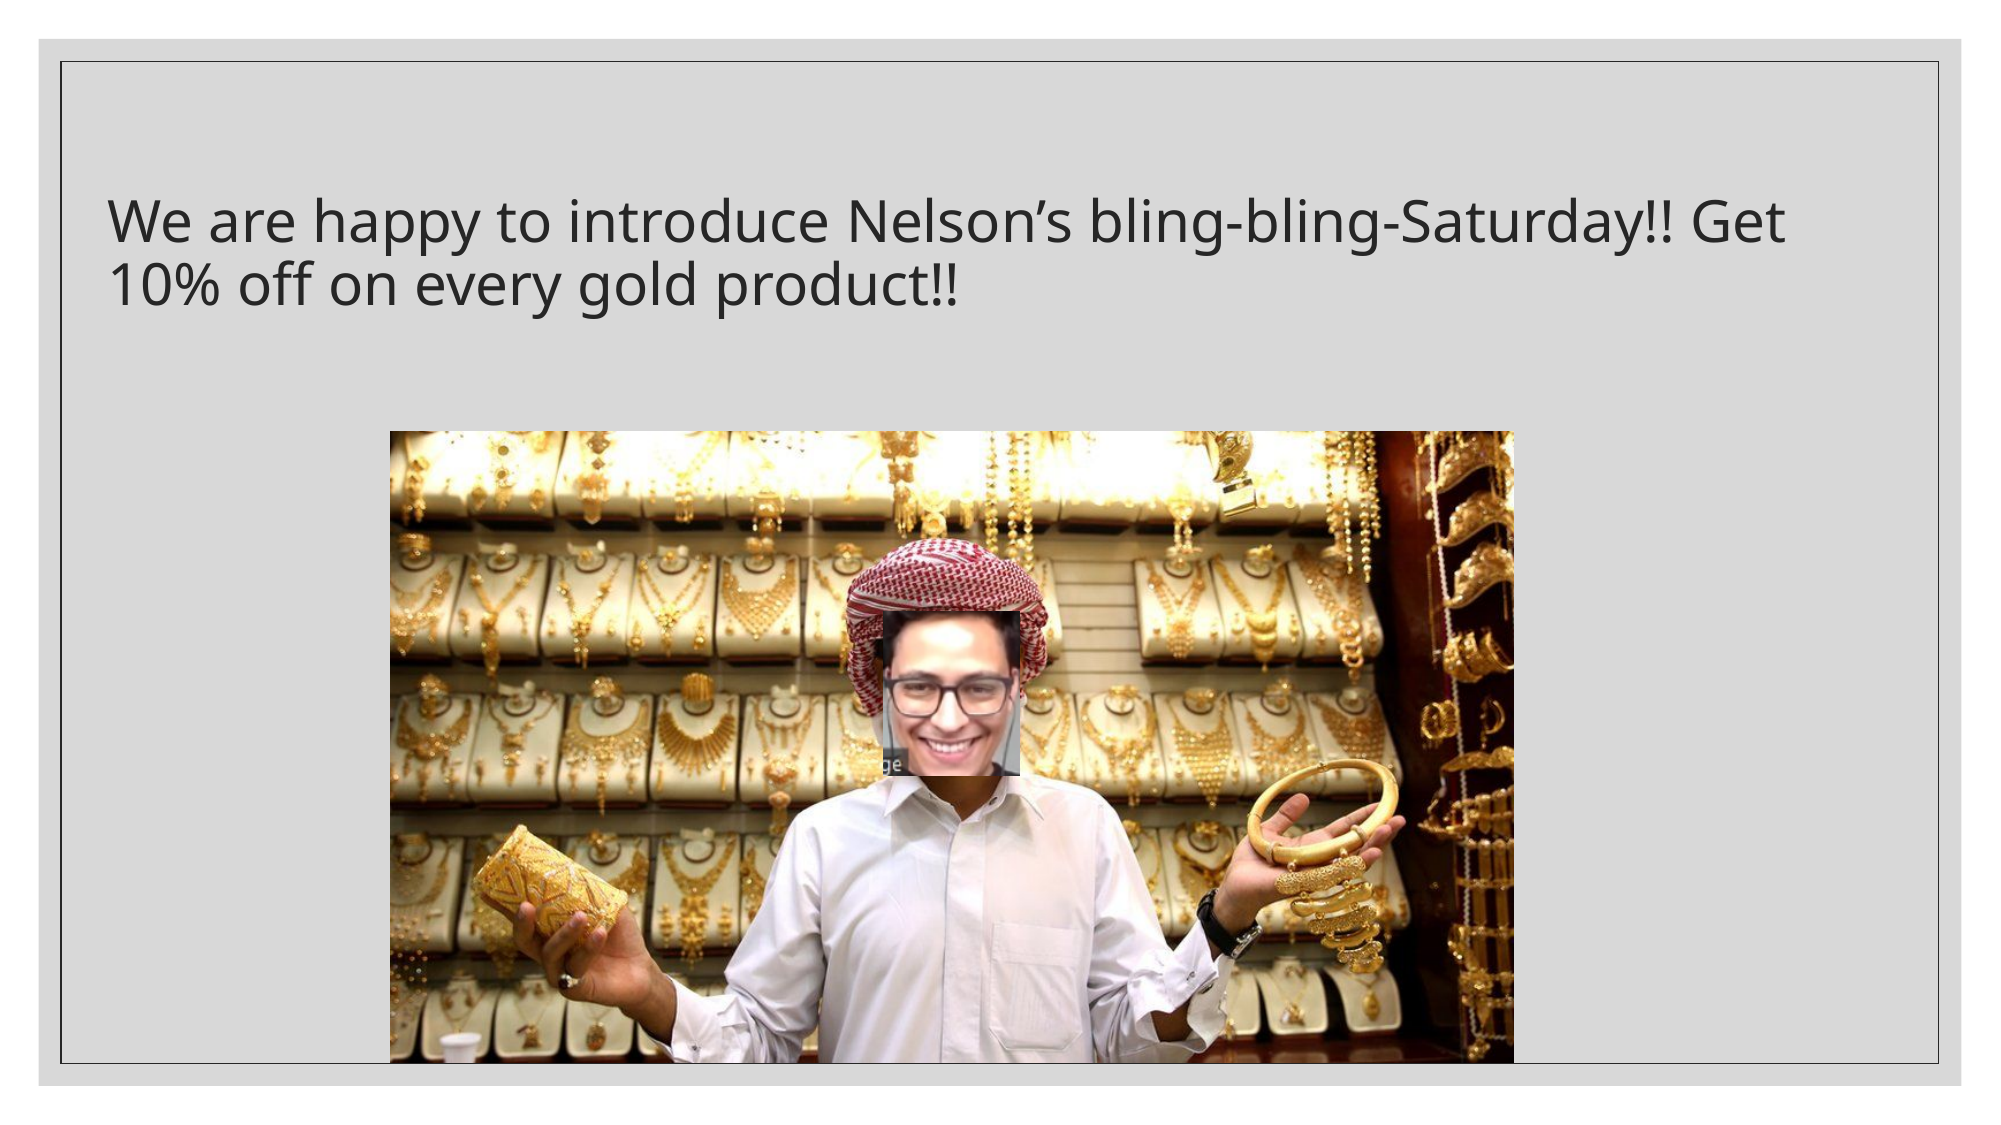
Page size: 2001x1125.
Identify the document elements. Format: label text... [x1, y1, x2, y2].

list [390, 431, 1514, 1063]
picture [883, 611, 1020, 776]
title We are happy to introduce Nelson’s bling-bling-Saturday!! Get 10% off on every gold product!! [92, 116, 1825, 394]
